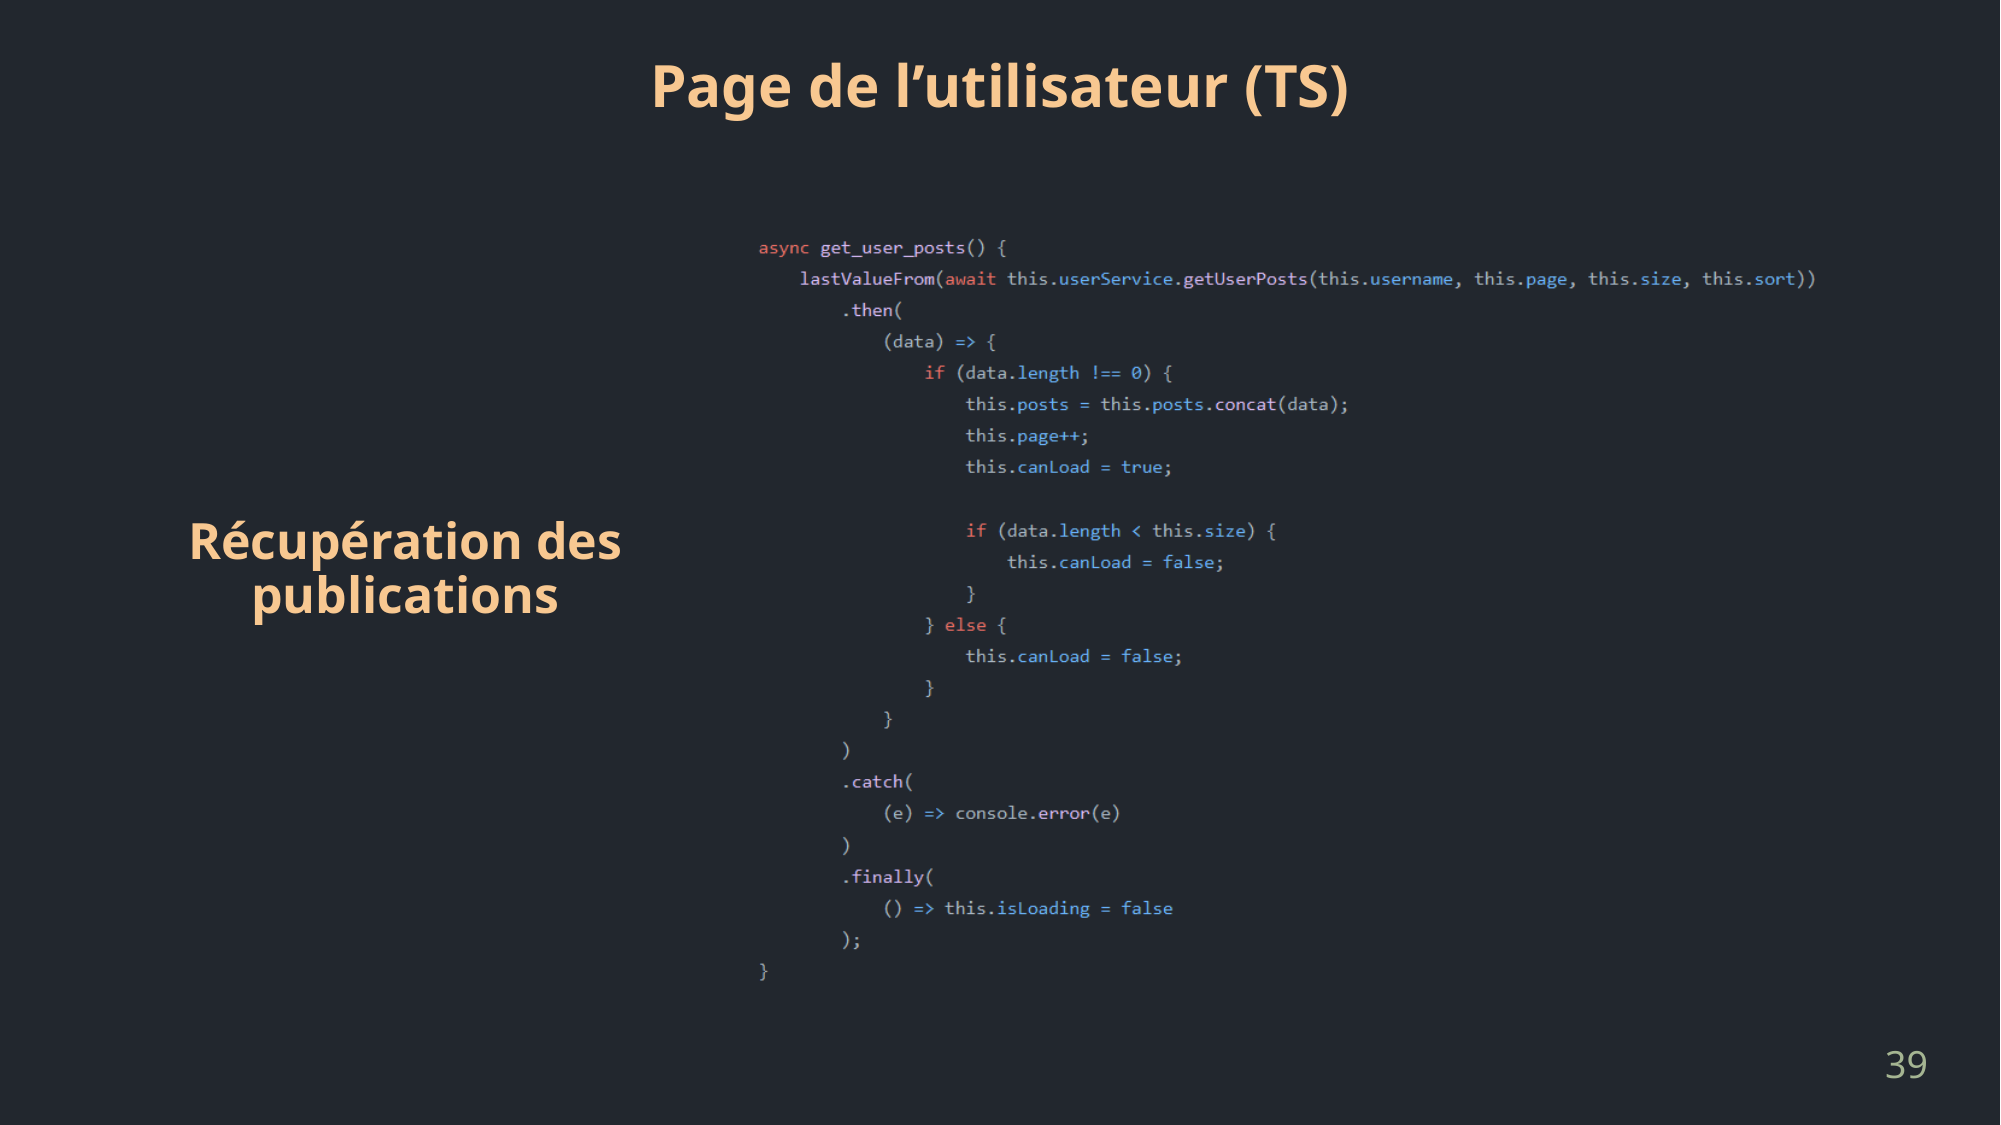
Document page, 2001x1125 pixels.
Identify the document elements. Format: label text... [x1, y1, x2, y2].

picture [753, 232, 1822, 983]
text_box 39 [56, 1033, 1944, 1094]
title Page de l’utilisateur (TS) [56, 53, 1944, 129]
text_box Récupération des publications [56, 493, 747, 632]
